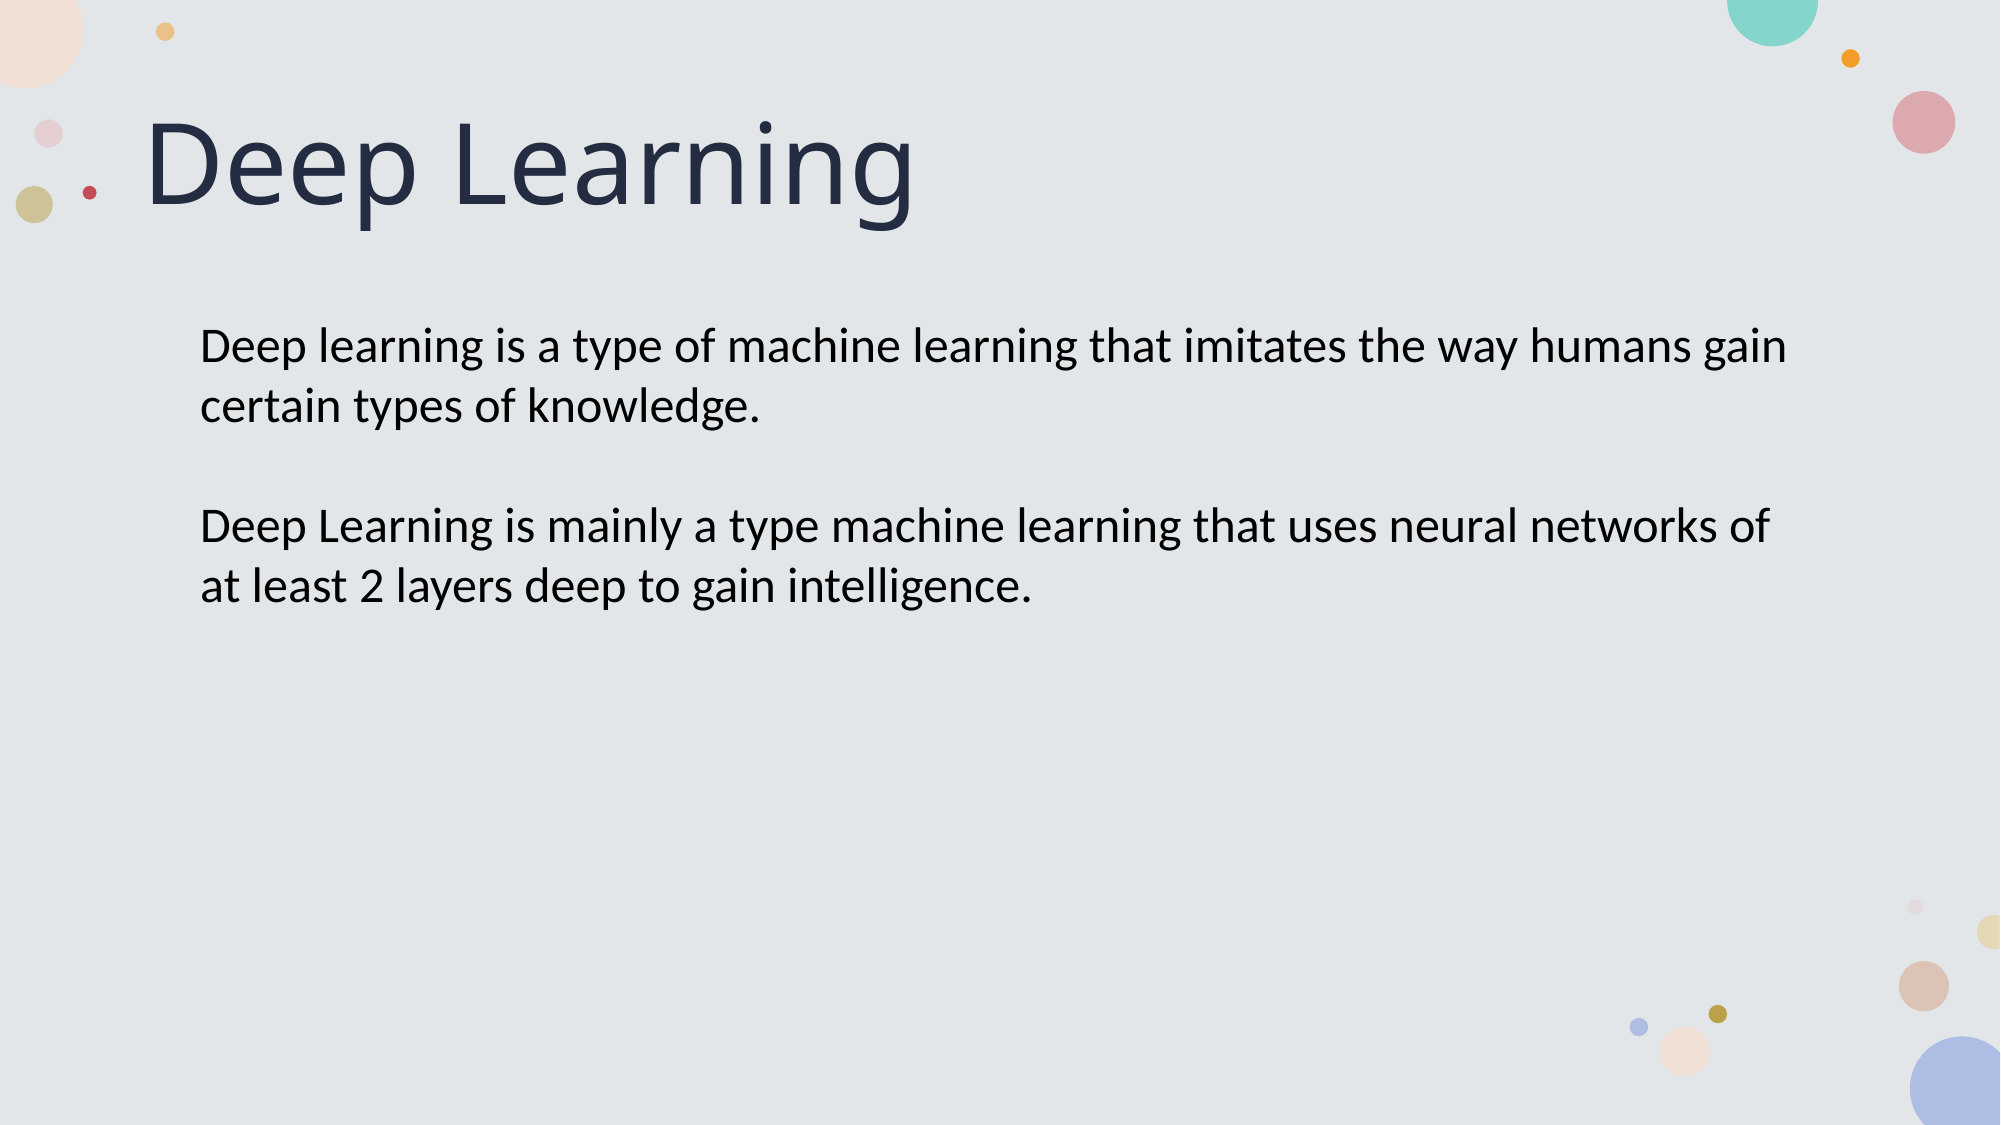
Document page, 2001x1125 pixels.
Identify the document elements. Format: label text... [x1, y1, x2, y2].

title Deep Learning [127, 59, 1877, 278]
text_box Deep learning is a type of machine learning that imitates the way humans gain certain types of knowledge. Deep Learning is mainly a type machine learning that uses neural networks of at least 2 layers deep to gain intelligence. [185, 304, 1815, 620]
